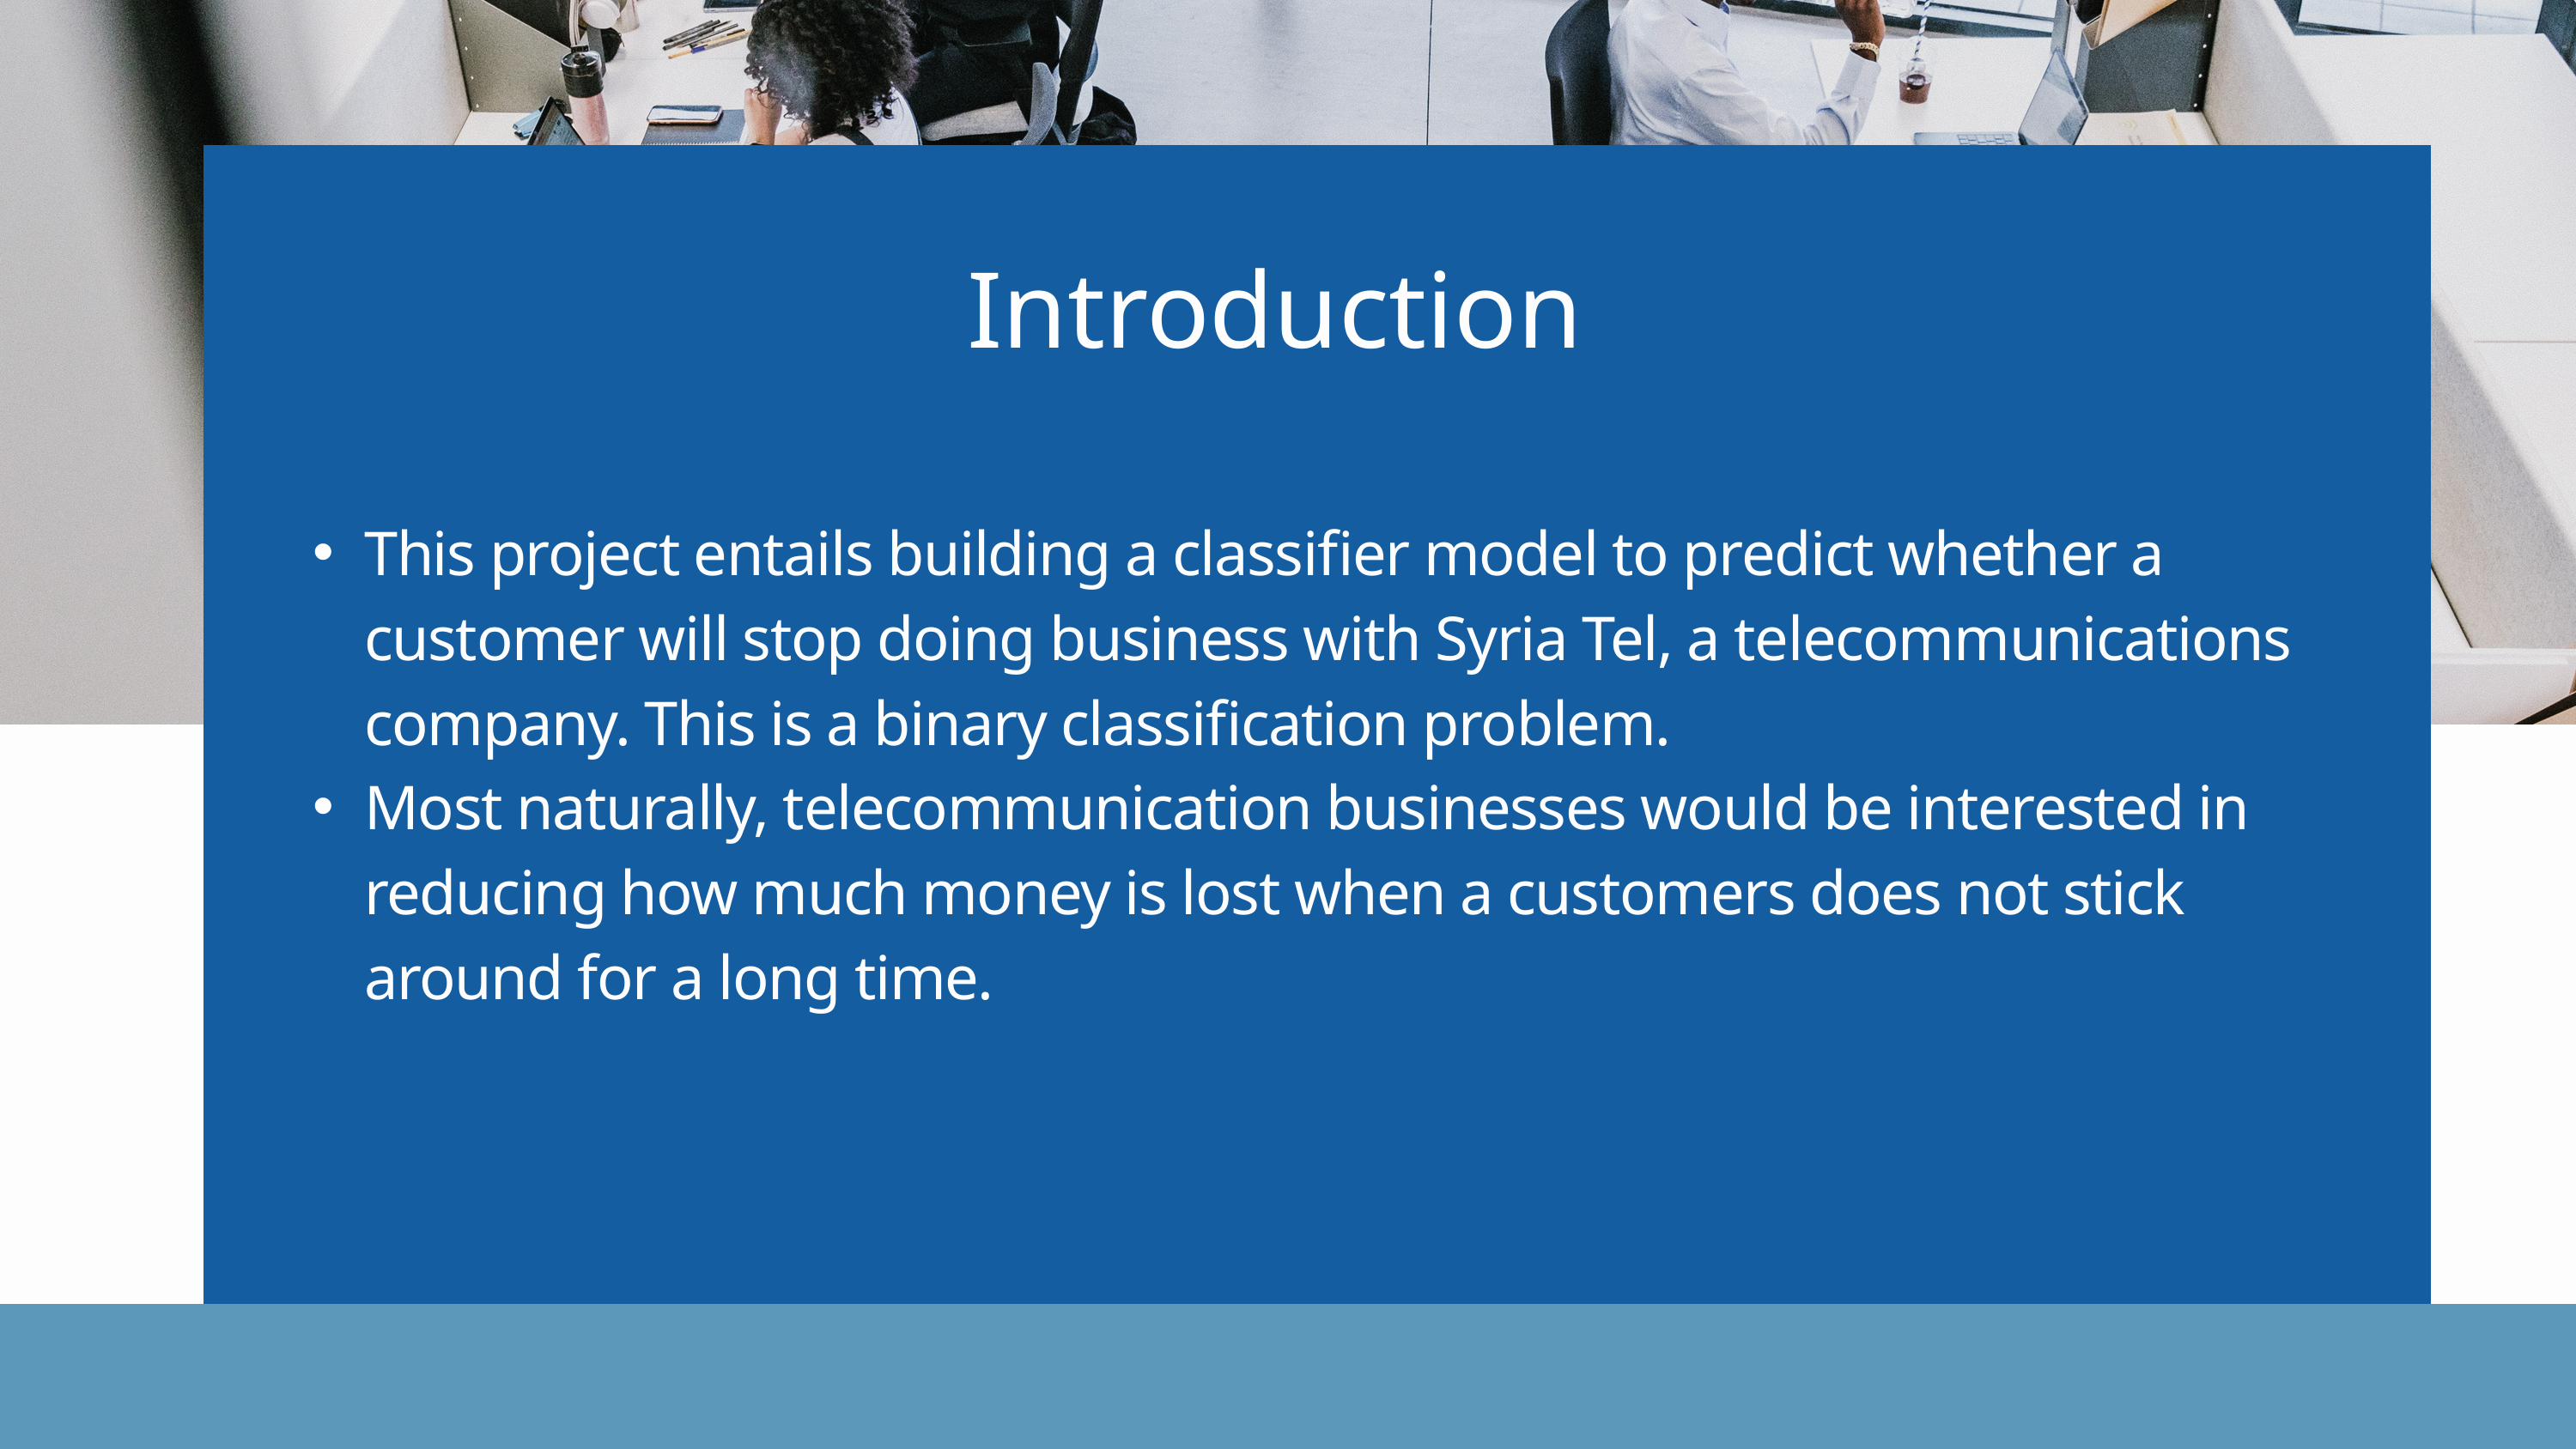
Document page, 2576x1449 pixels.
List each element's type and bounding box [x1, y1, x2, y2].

text_box [203, 144, 2432, 1304]
text_box [0, 1303, 2576, 1449]
text_box [0, 0, 2576, 724]
